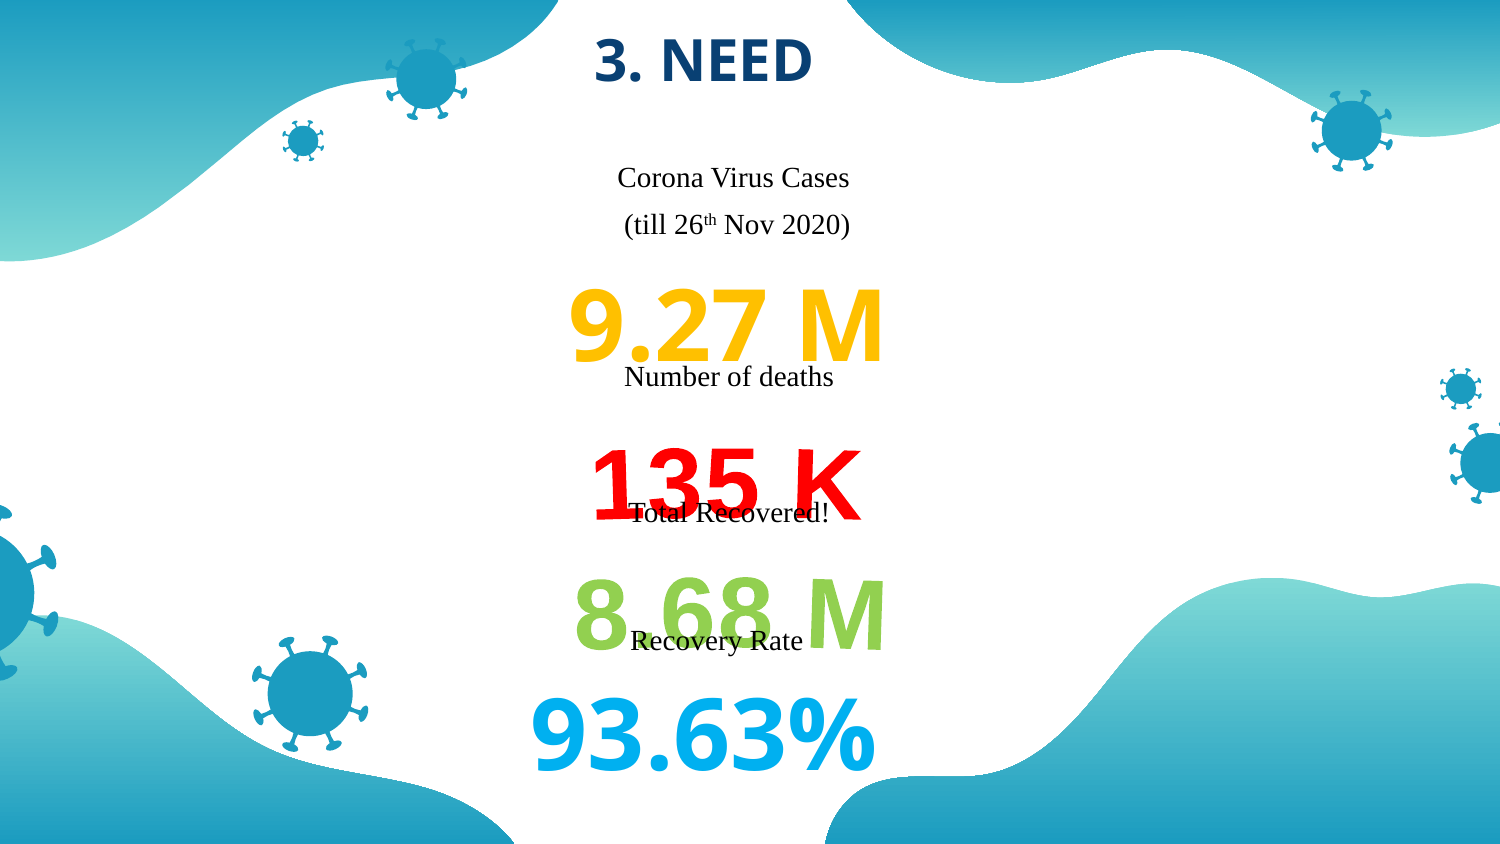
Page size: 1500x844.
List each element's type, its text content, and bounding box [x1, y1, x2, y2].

title 3. NEED [366, 8, 1043, 103]
text_box 93.63% [207, 673, 1202, 805]
text_box Corona Virus Cases (till 26th Nov 2020) [240, 142, 1235, 211]
text_box Number of deaths [231, 342, 1227, 411]
text_box Total Recovered! [231, 478, 1227, 547]
text_box Recovery Rate [219, 605, 1215, 674]
text_box 9.27 M [231, 264, 1227, 342]
